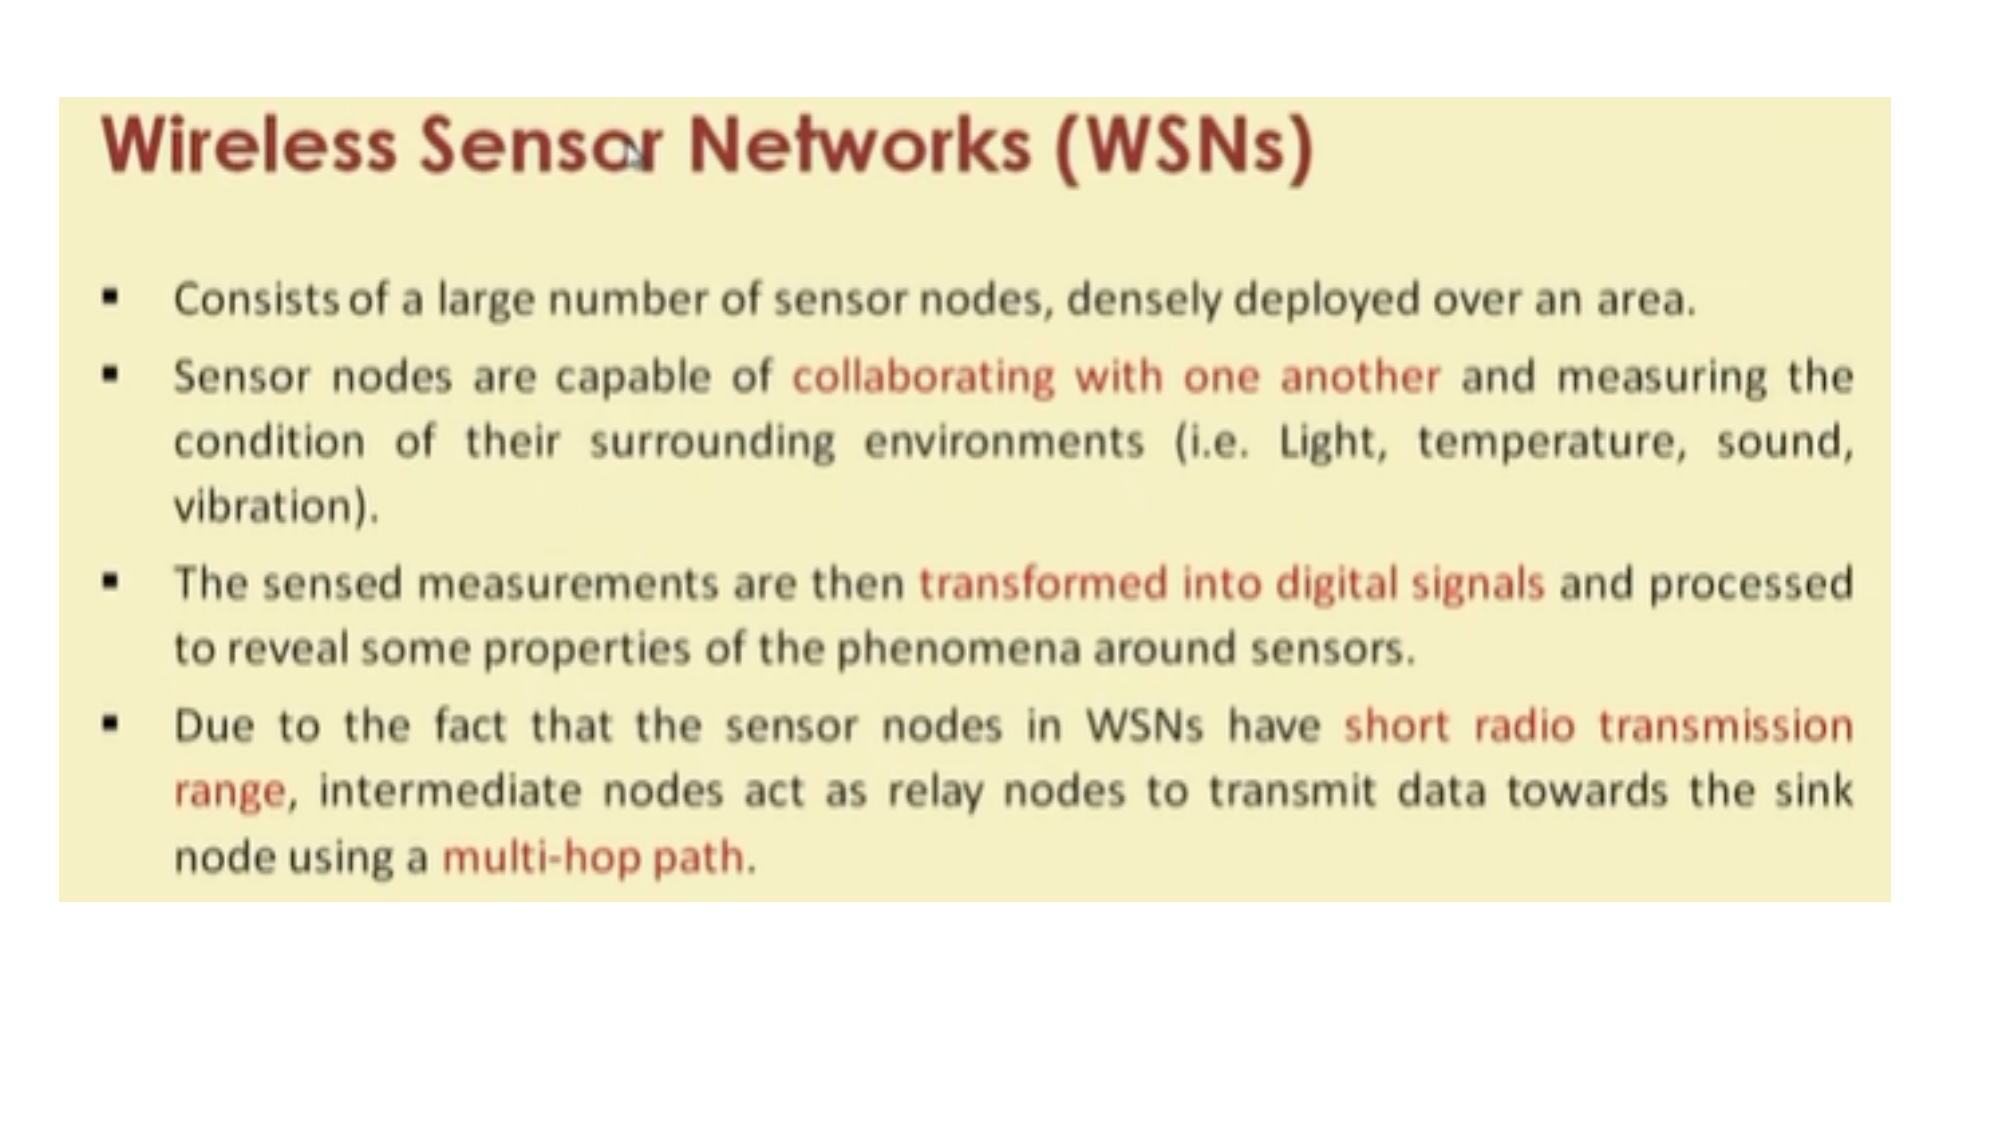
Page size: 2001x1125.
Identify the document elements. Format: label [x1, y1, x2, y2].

picture [59, 97, 1891, 902]
